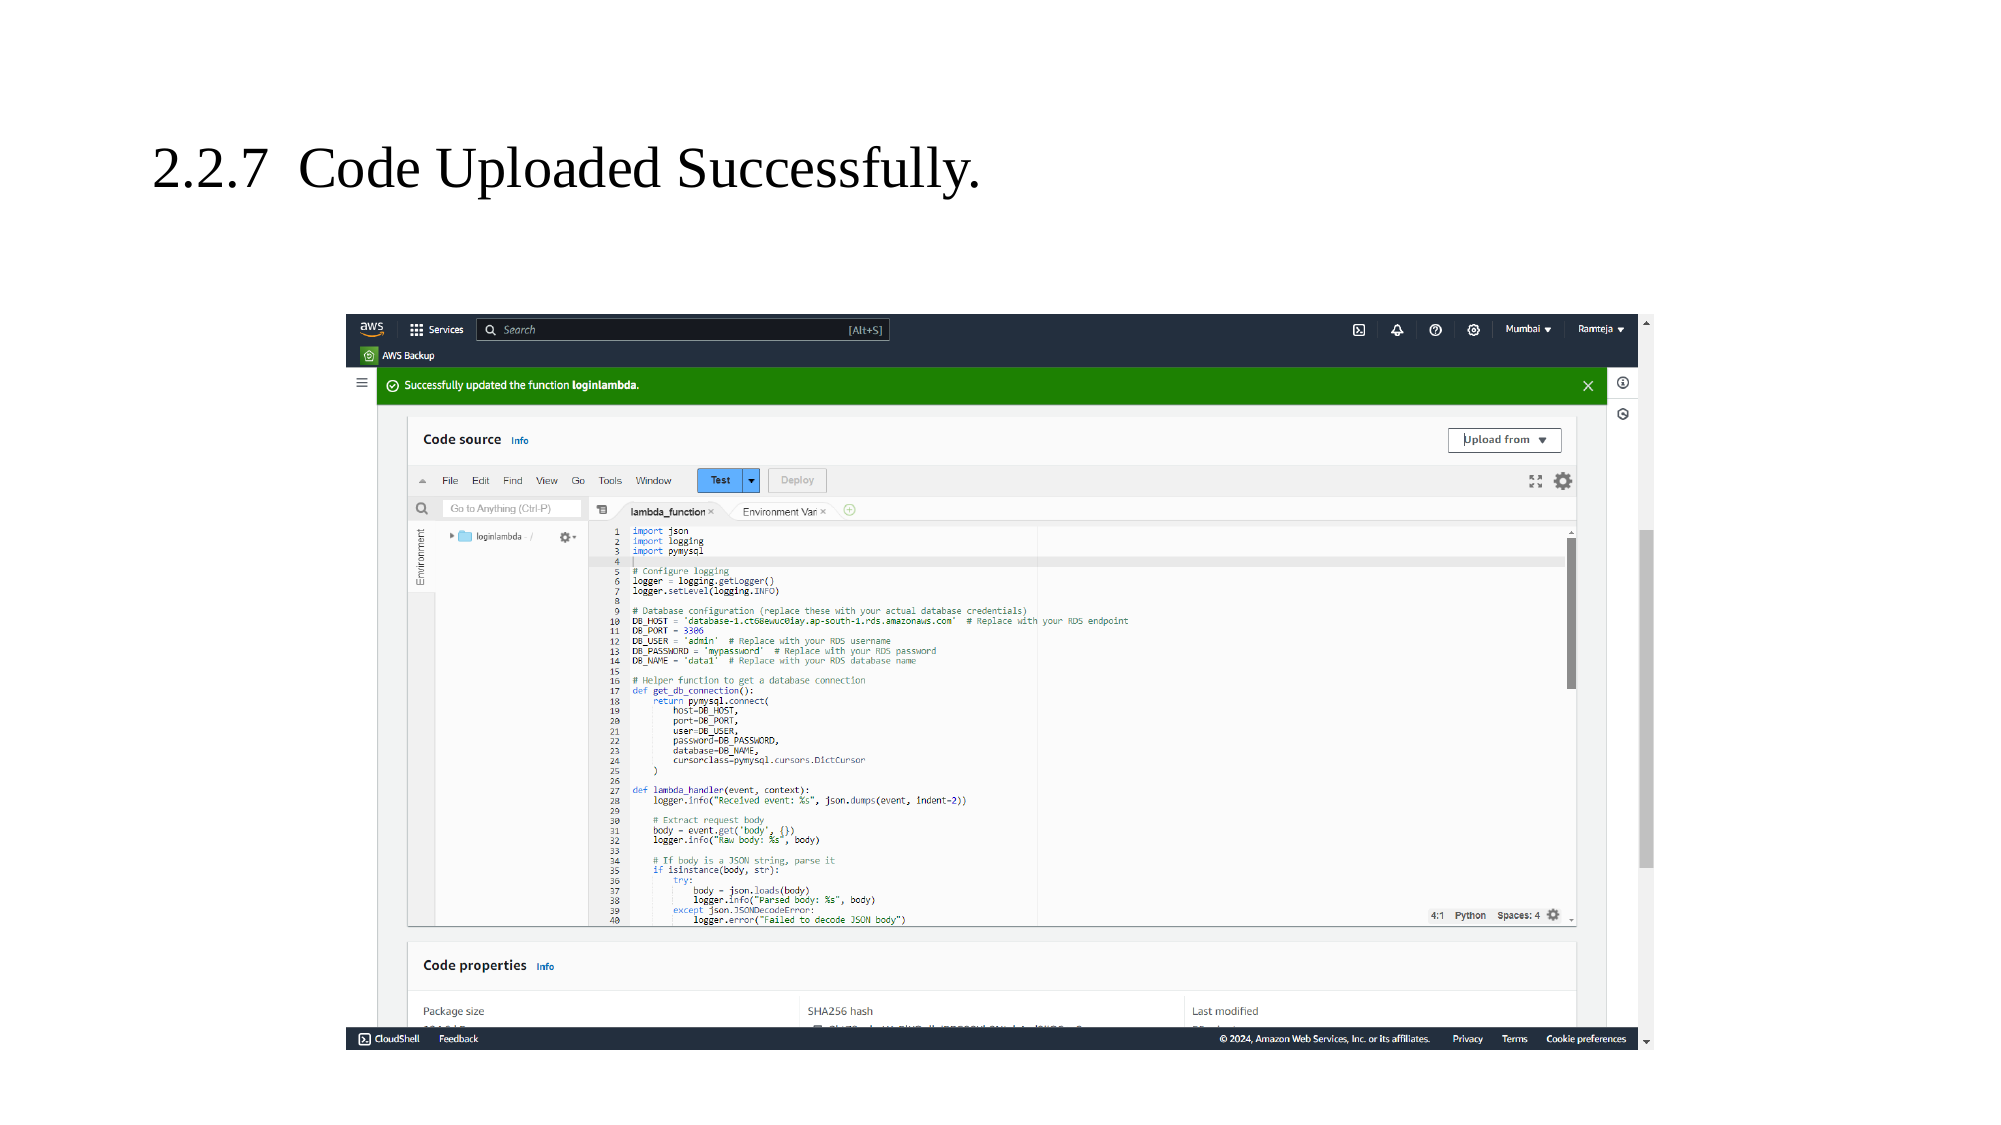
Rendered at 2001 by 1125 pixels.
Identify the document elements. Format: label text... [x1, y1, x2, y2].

picture [346, 314, 1654, 1050]
title 2.2.7 Code Uploaded Successfully. [137, 59, 1863, 278]
